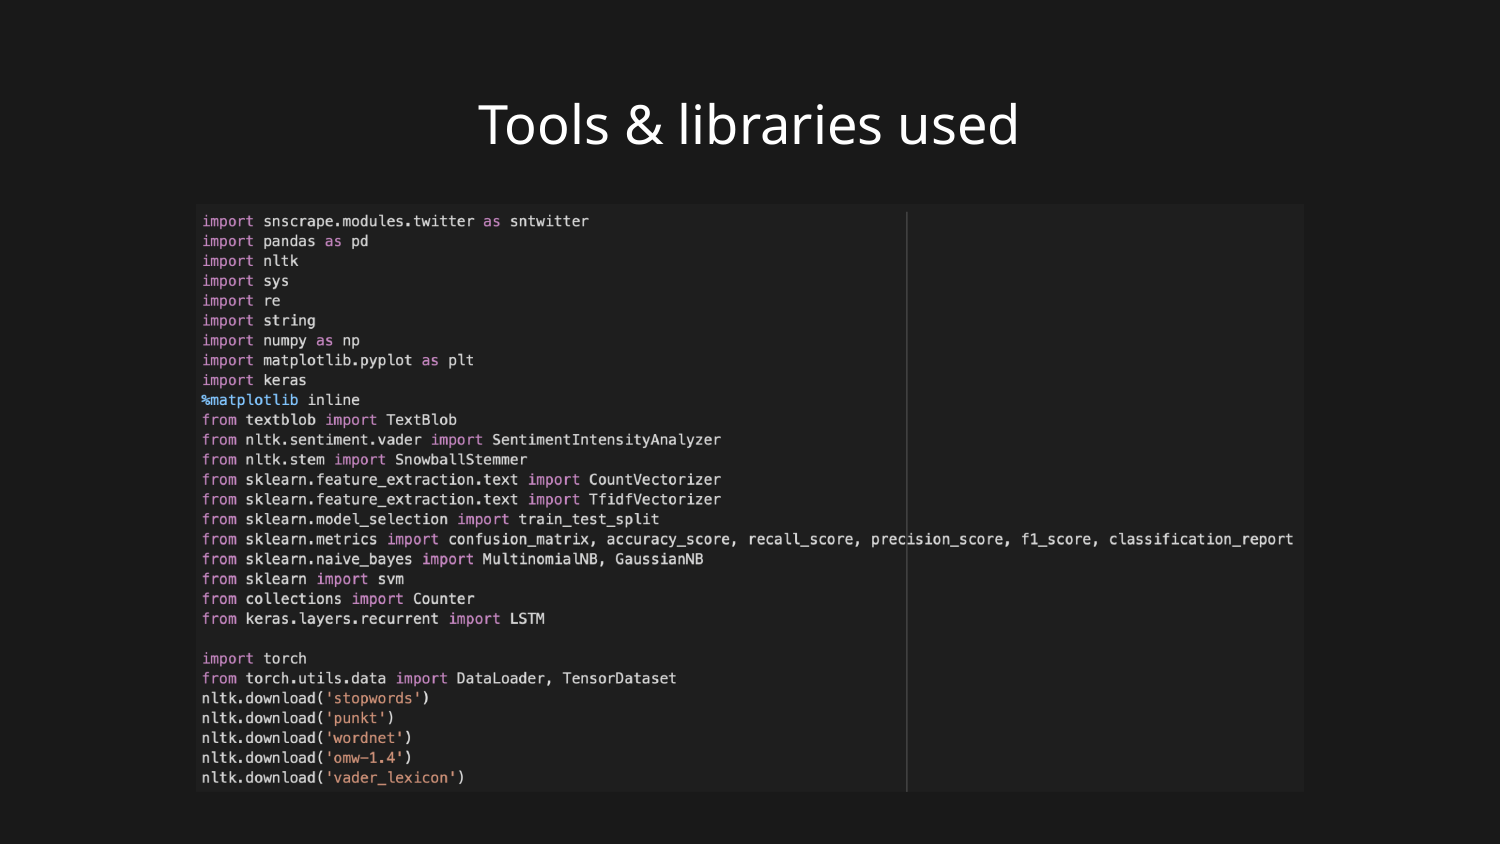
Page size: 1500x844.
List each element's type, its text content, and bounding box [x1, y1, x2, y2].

title Tools & libraries used [65, 53, 1435, 192]
picture [195, 204, 1304, 793]
